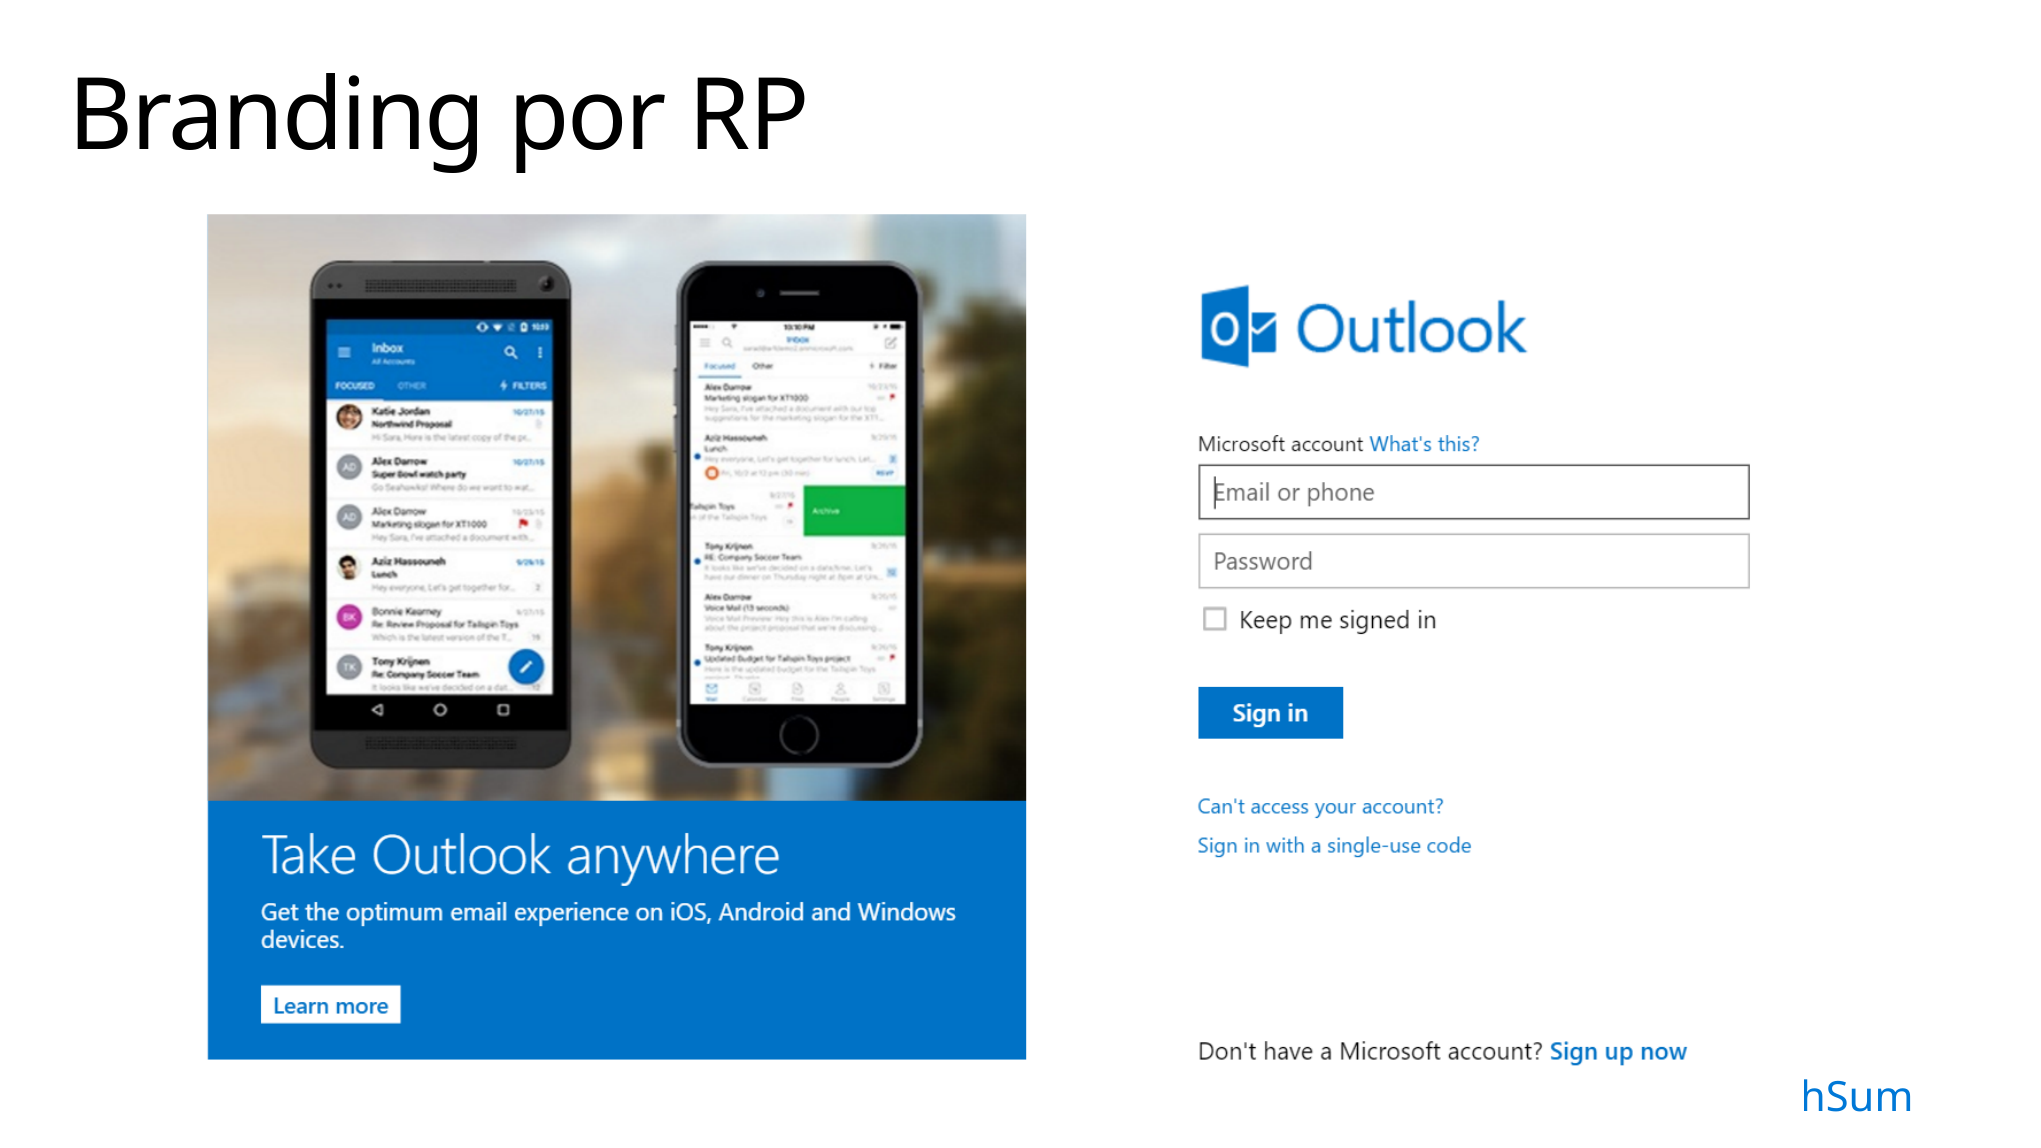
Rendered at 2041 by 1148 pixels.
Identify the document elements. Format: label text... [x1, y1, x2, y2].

title Branding por RP [45, 48, 1996, 199]
picture [191, 189, 1805, 1116]
